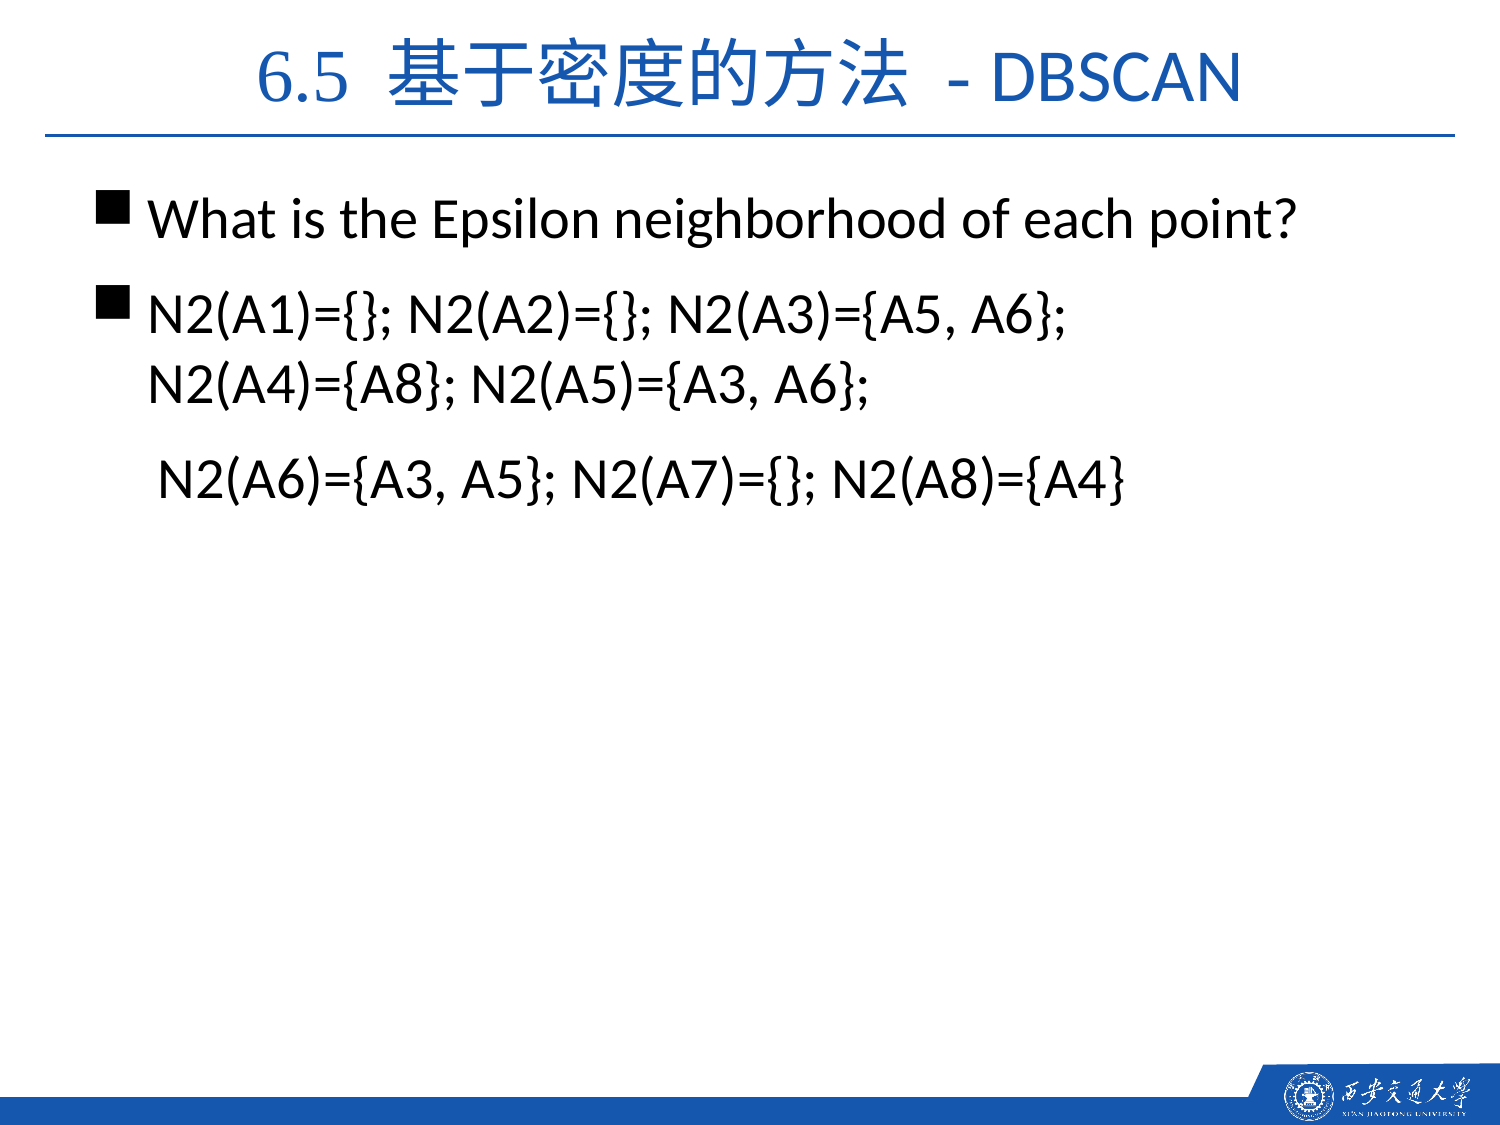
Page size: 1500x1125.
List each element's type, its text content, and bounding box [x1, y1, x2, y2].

text_box What is the Epsilon neighborhood of each point? N2(A1)={}; N2(A2)={}; N2(A3)={A5, A6}; N2(A4)={A8}; N2(A5)={A3, A6}; N2(A6)={A3, A5}; N2(A7)={}; N2(A8)={A4} [76, 172, 1390, 873]
text_box 6.5 基于密度的方法 - DBSCAN [0, 19, 1500, 124]
